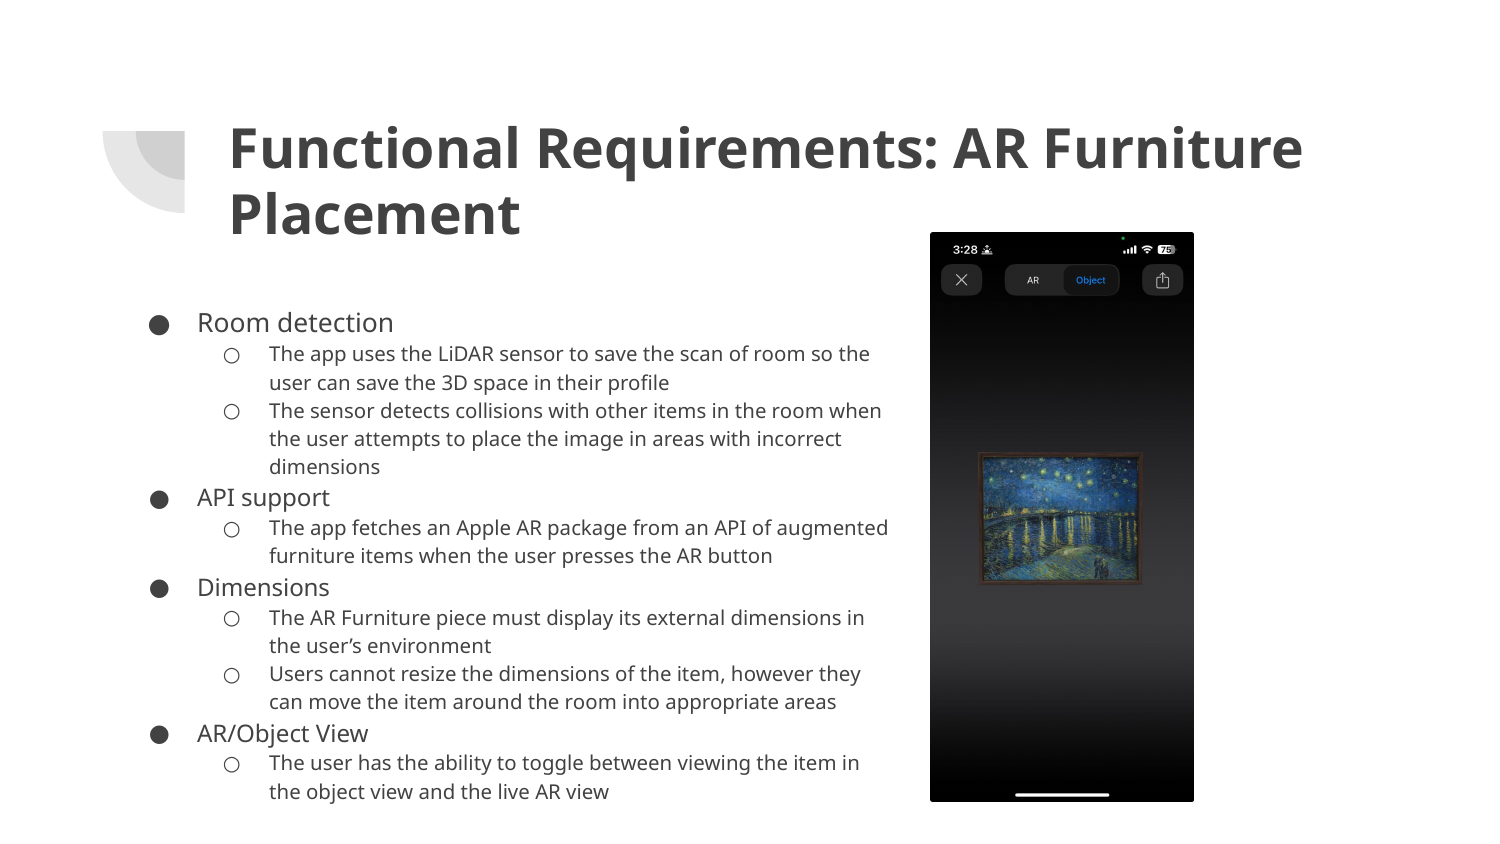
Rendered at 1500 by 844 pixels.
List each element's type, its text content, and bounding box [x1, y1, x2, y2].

title Functional Requirements: AR Furniture Placement [213, 98, 1368, 263]
picture [930, 232, 1194, 802]
list Room detection The app uses the LiDAR sensor to save the scan of room so the user can save the 3D space in their profile The sensor detects collisions with other items in the room when the user attempts to place the image in areas with incorrect dimensions API support The app fetches an Apple AR package from an API of augmented furniture items when the user presses the AR button Dimensions The AR Furniture piece must display its external dimensions in the user’s environment Users cannot resize the dimensions of the item, however they can move the item around the room into appropriate areas AR/Object View The user has the ability to toggle between viewing the item in the object view and the live AR view [109, 286, 906, 827]
